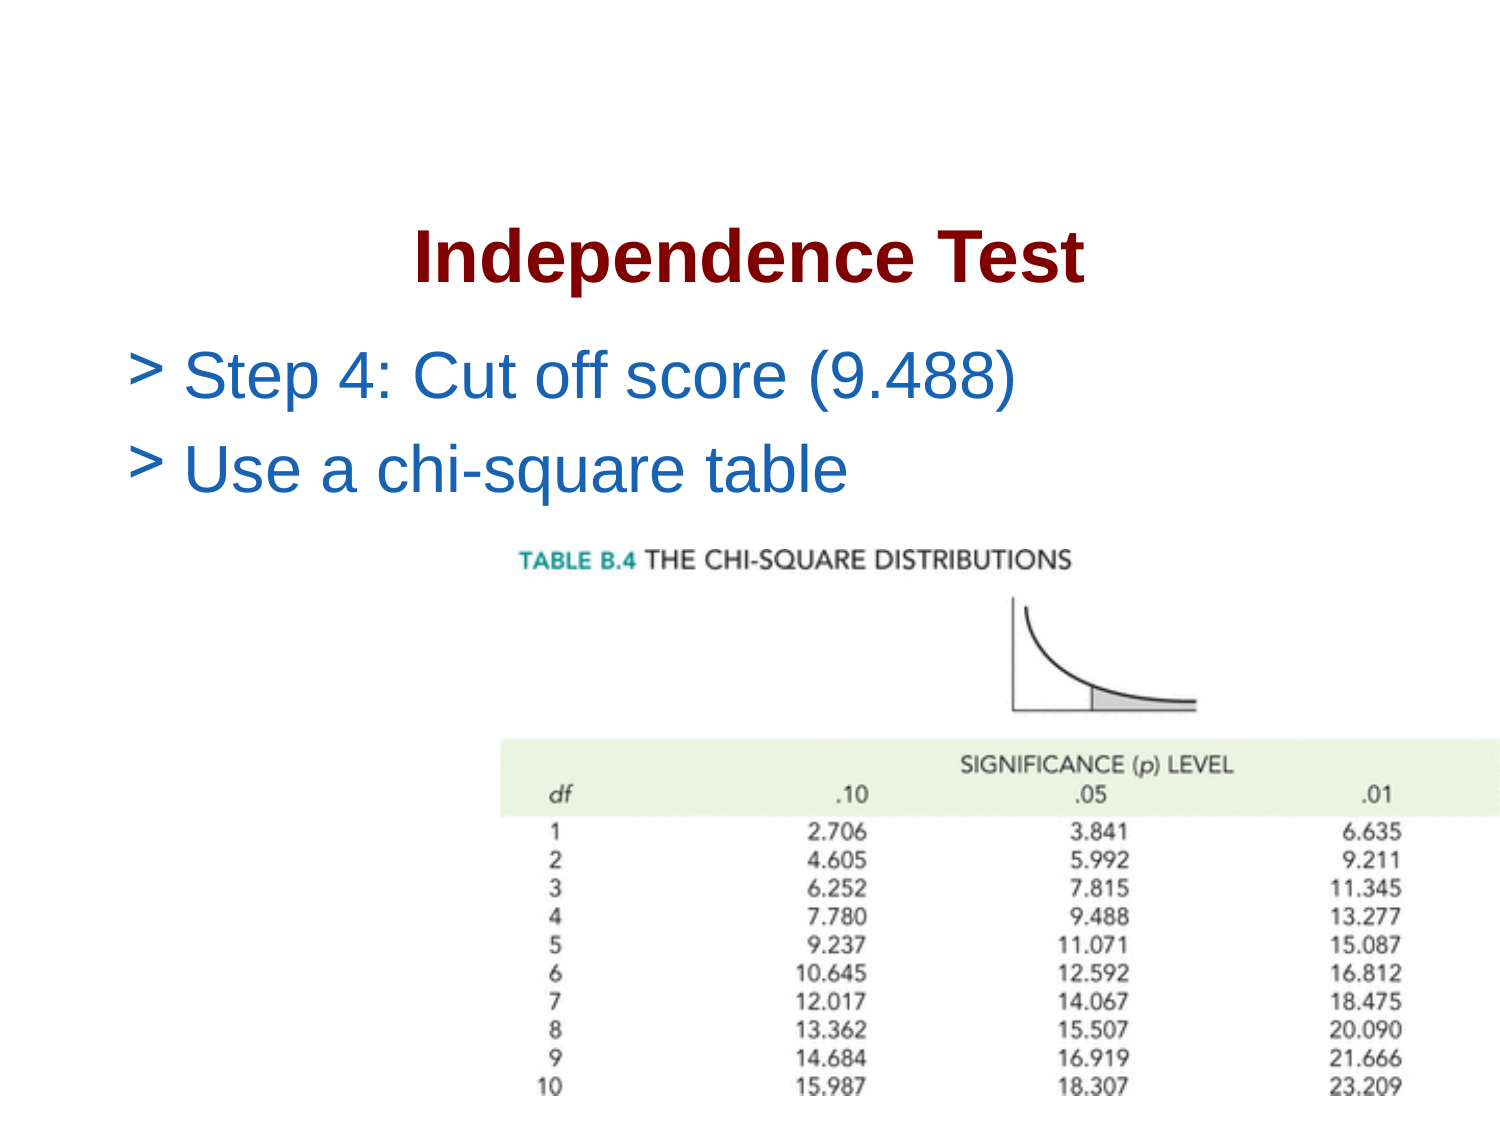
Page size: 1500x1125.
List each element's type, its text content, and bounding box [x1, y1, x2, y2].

title Independence Test [112, 200, 1388, 288]
list Step 4: Cut off score (9.488) Use a chi-square table [112, 324, 1388, 1000]
picture [499, 549, 1500, 1097]
